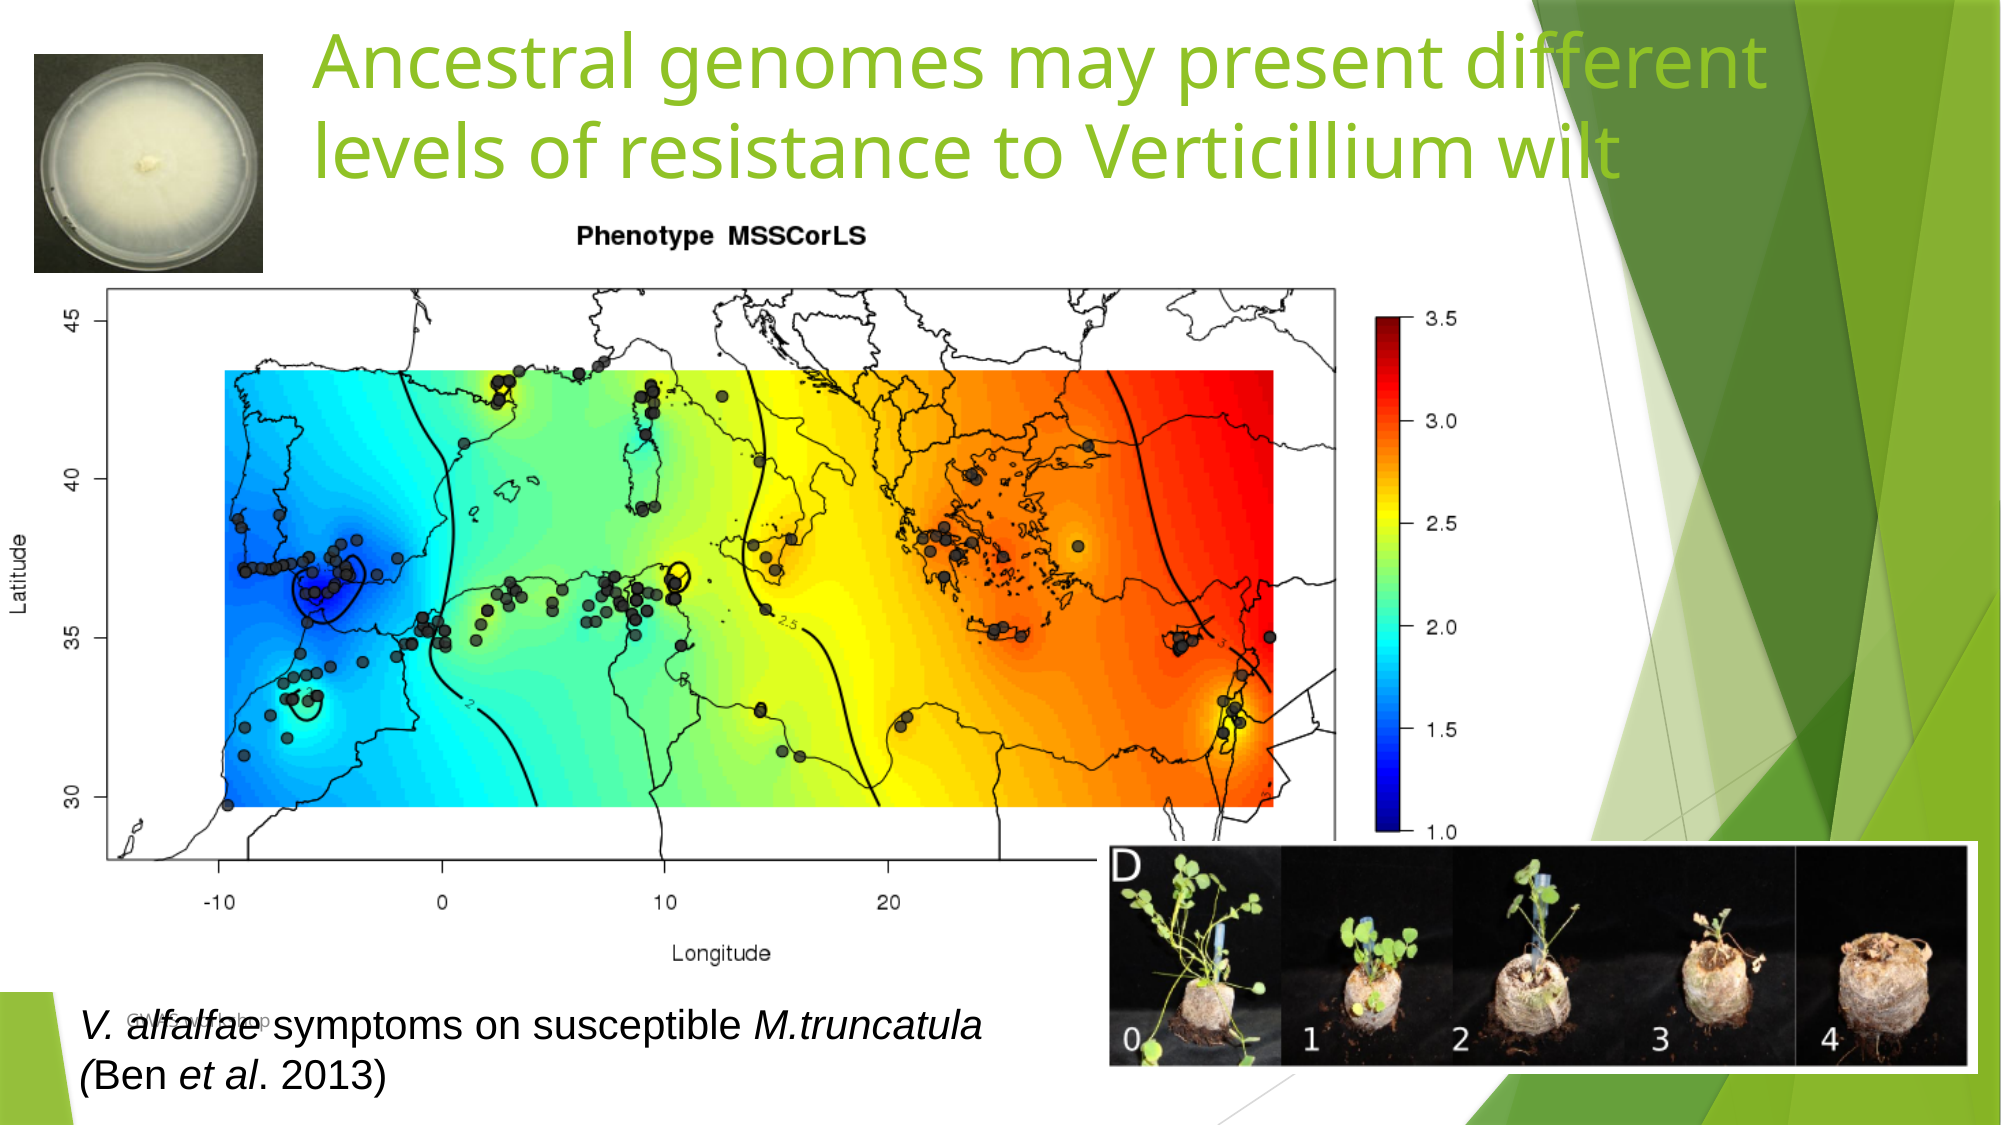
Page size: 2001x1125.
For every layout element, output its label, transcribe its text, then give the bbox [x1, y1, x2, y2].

picture [0, 53, 1978, 1074]
title Ancestral genomes may present different levels of resistance to Verticillium wilt [297, 6, 1866, 208]
footer GWAS workshop [111, 1000, 1092, 1051]
text_box V. alfalfae symptoms on susceptible M.truncatula (Ben et al. 2013) [65, 1000, 1069, 1105]
